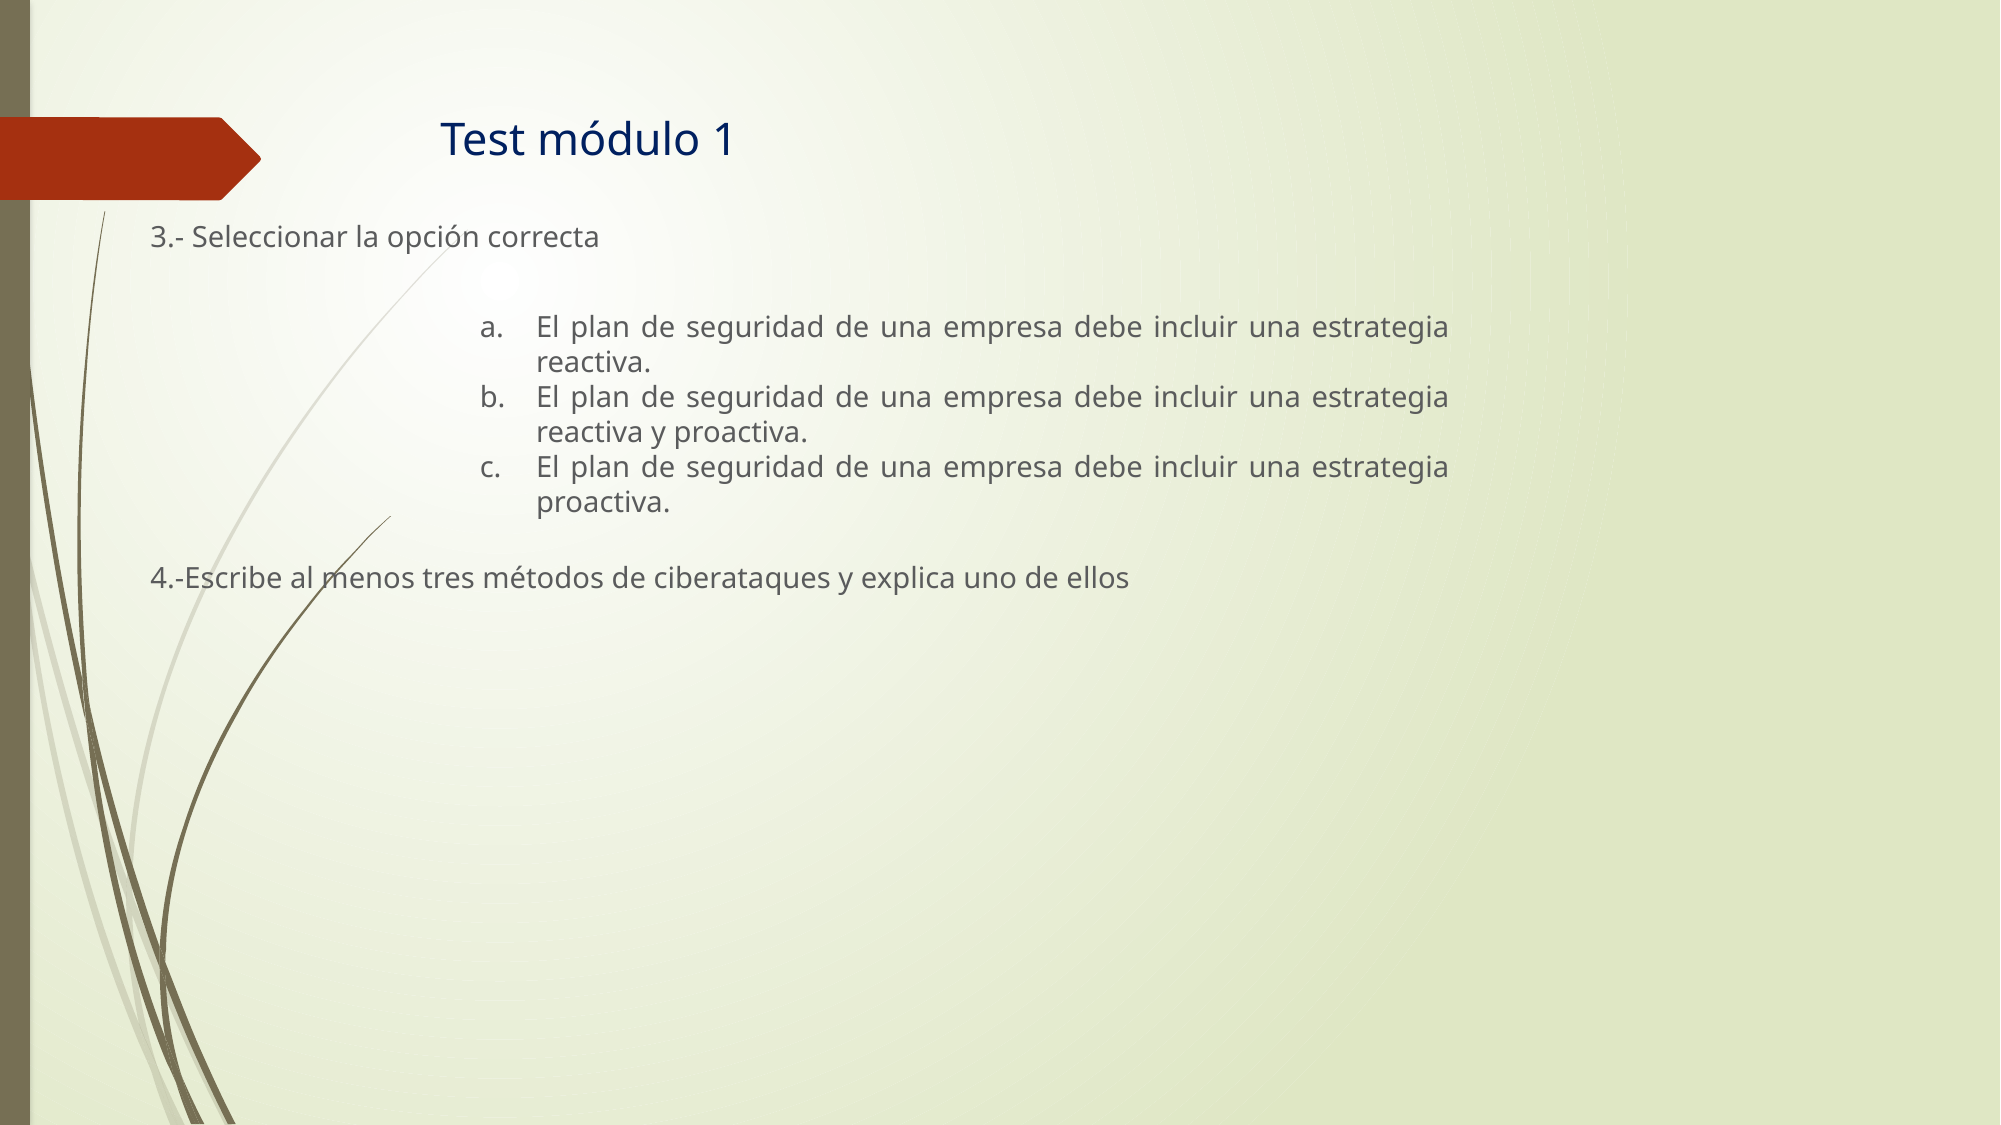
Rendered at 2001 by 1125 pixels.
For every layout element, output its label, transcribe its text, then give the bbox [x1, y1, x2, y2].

text_box 3.- Seleccionar la opción correcta [135, 210, 1757, 261]
text_box Test módulo 1 [425, 102, 1506, 172]
text_box 4.-Escribe al menos tres métodos de ciberataques y explica uno de ellos [135, 551, 1891, 602]
text_box El plan de seguridad de una empresa debe incluir una estrategia reactiva. El plan de seguridad de una empresa debe incluir una estrategia reactiva y proactiva. El plan de seguridad de una empresa debe incluir una estrategia proactiva. [465, 300, 1466, 526]
